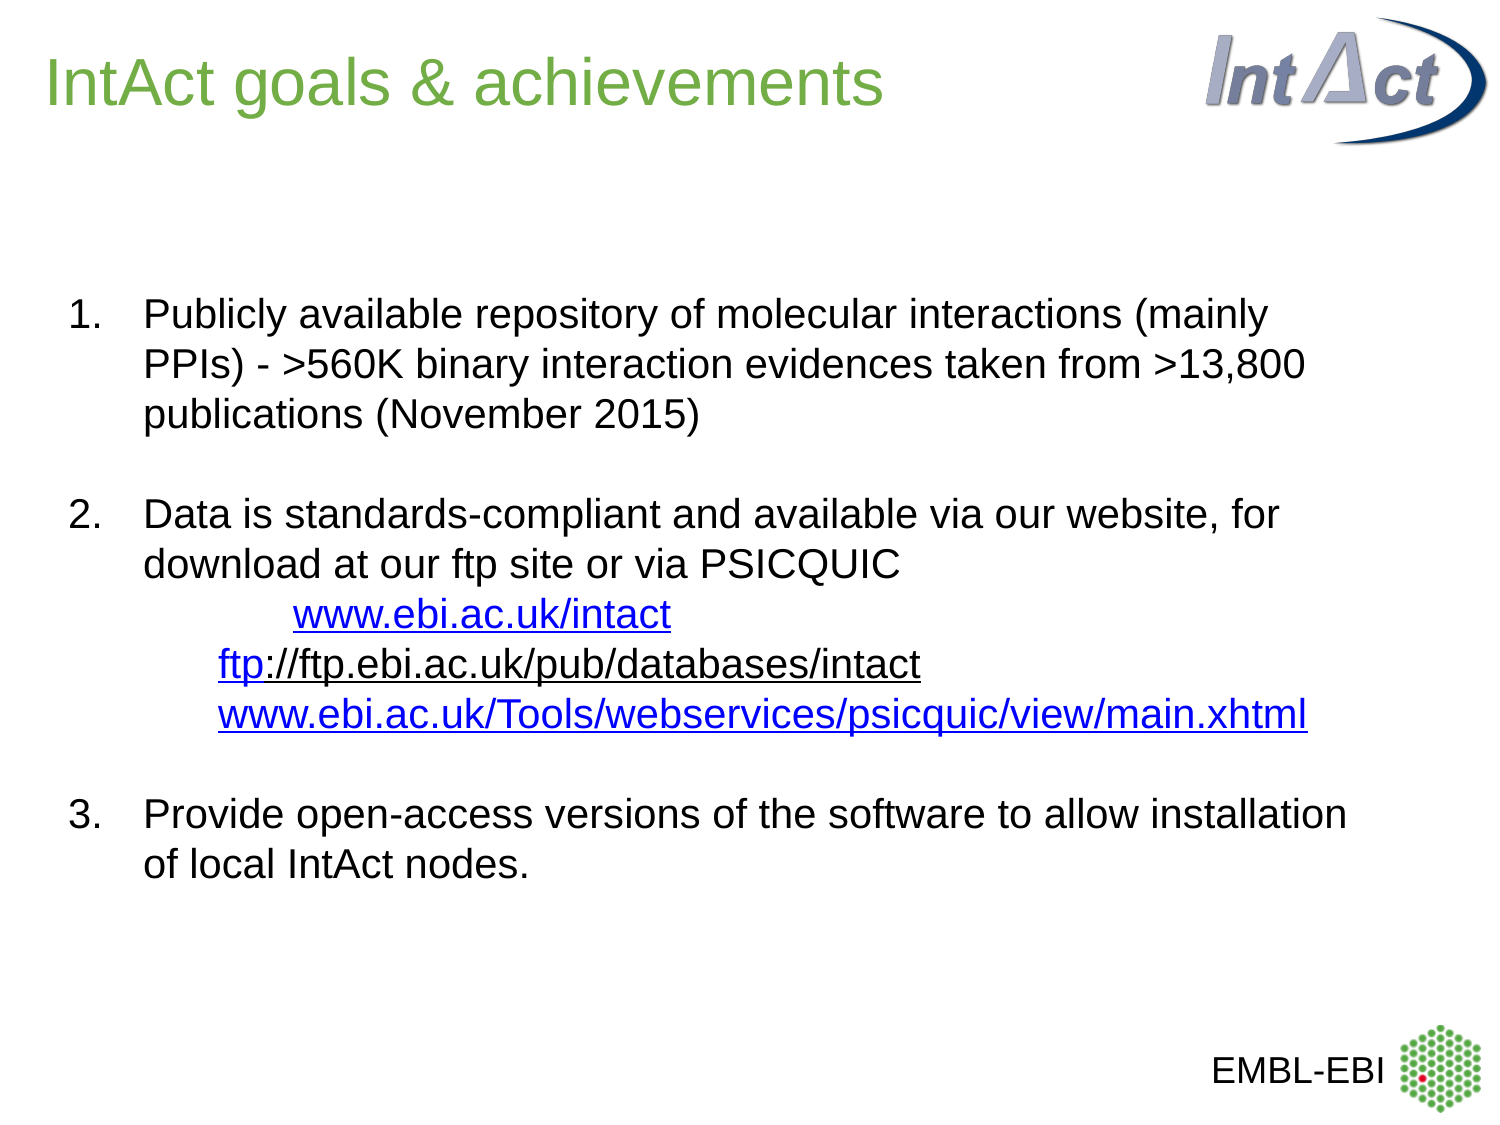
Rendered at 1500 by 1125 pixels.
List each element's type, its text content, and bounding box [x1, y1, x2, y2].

picture [1396, 1025, 1481, 1113]
picture [1198, 4, 1496, 159]
text_box IntAct goals & achievements [29, 31, 988, 127]
text_box Publicly available repository of molecular interactions (mainly PPIs) - >560K binary interaction evidences taken from >13,800 publications (November 2015) Data is standards-compliant and available via our website, for download at our ftp site or via PSICQUIC www.ebi.ac.uk/intact ftp://ftp.ebi.ac.uk/pub/databases/intact www.ebi.ac.uk/Tools/webservices/psicquic/view/main.xhtml Provide open-access versions of the software to allow installation of local IntAct nodes. [53, 278, 1395, 945]
